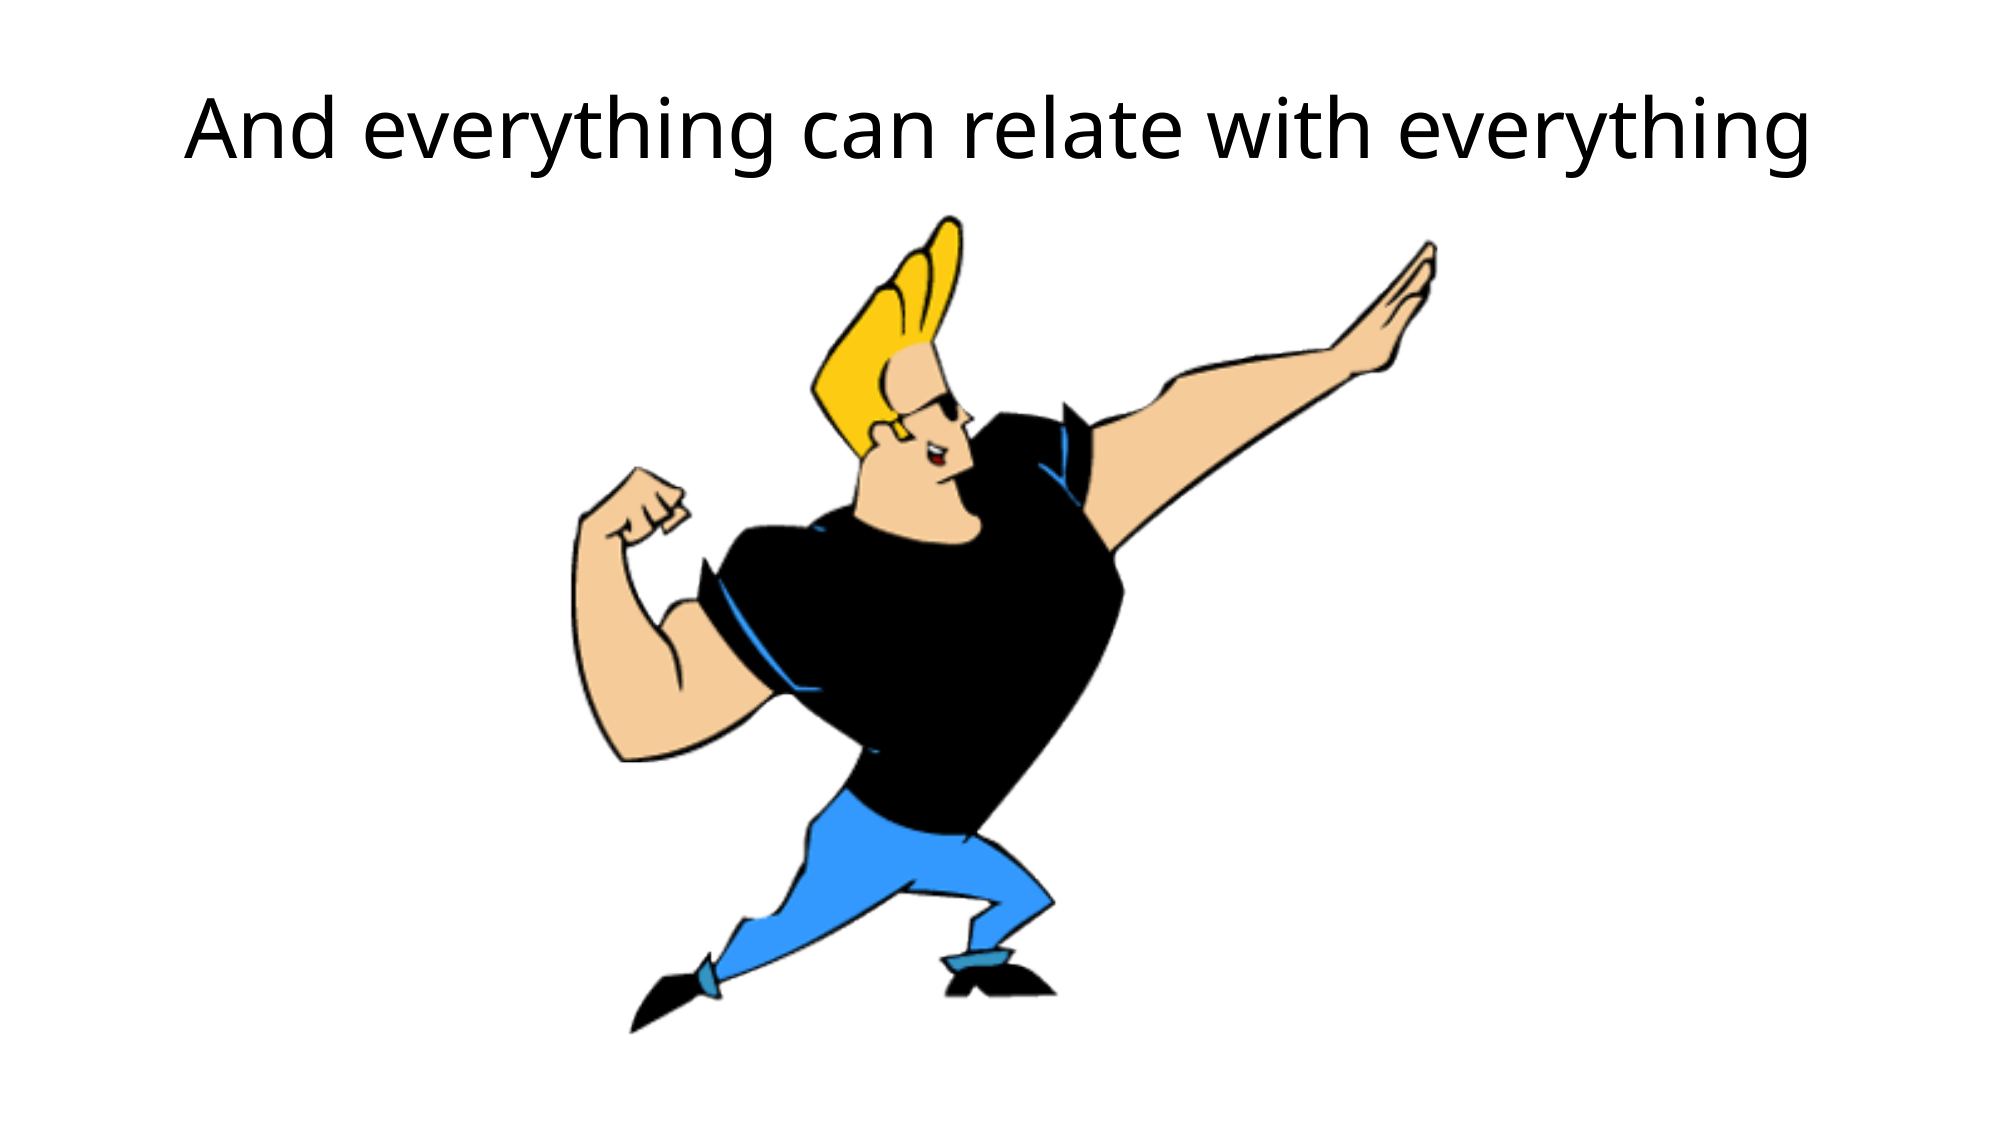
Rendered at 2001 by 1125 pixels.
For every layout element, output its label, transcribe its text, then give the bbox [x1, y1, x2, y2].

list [549, 203, 1451, 1045]
title And everything can relate with everything [137, 59, 1863, 204]
